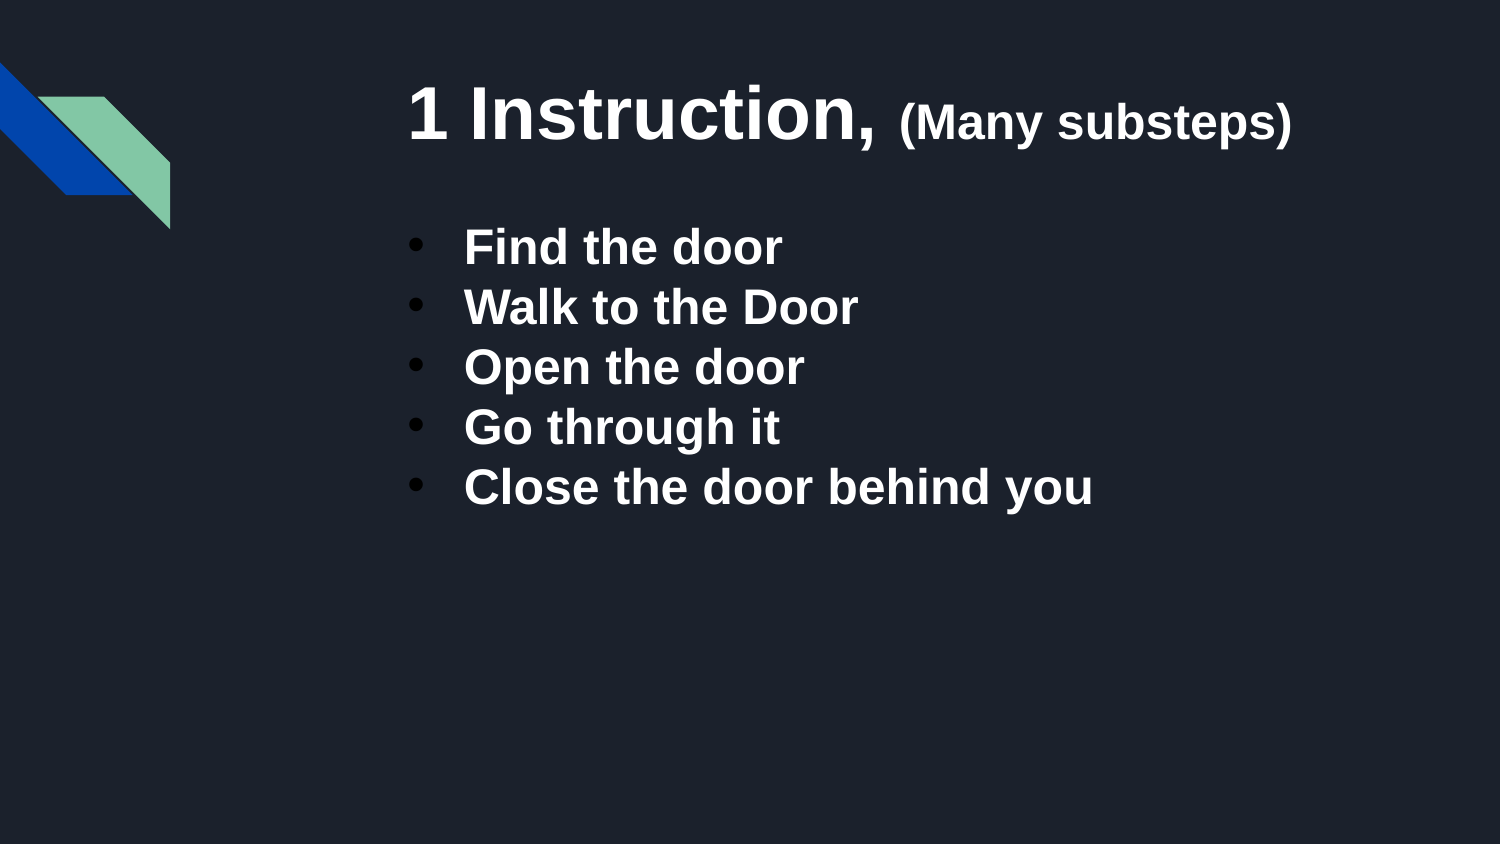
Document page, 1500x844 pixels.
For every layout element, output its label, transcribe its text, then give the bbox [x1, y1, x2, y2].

text_box 1 Instruction, (Many substeps) Find the door Walk to the Door Open the door Go through it Close the door behind you [392, 49, 1387, 187]
